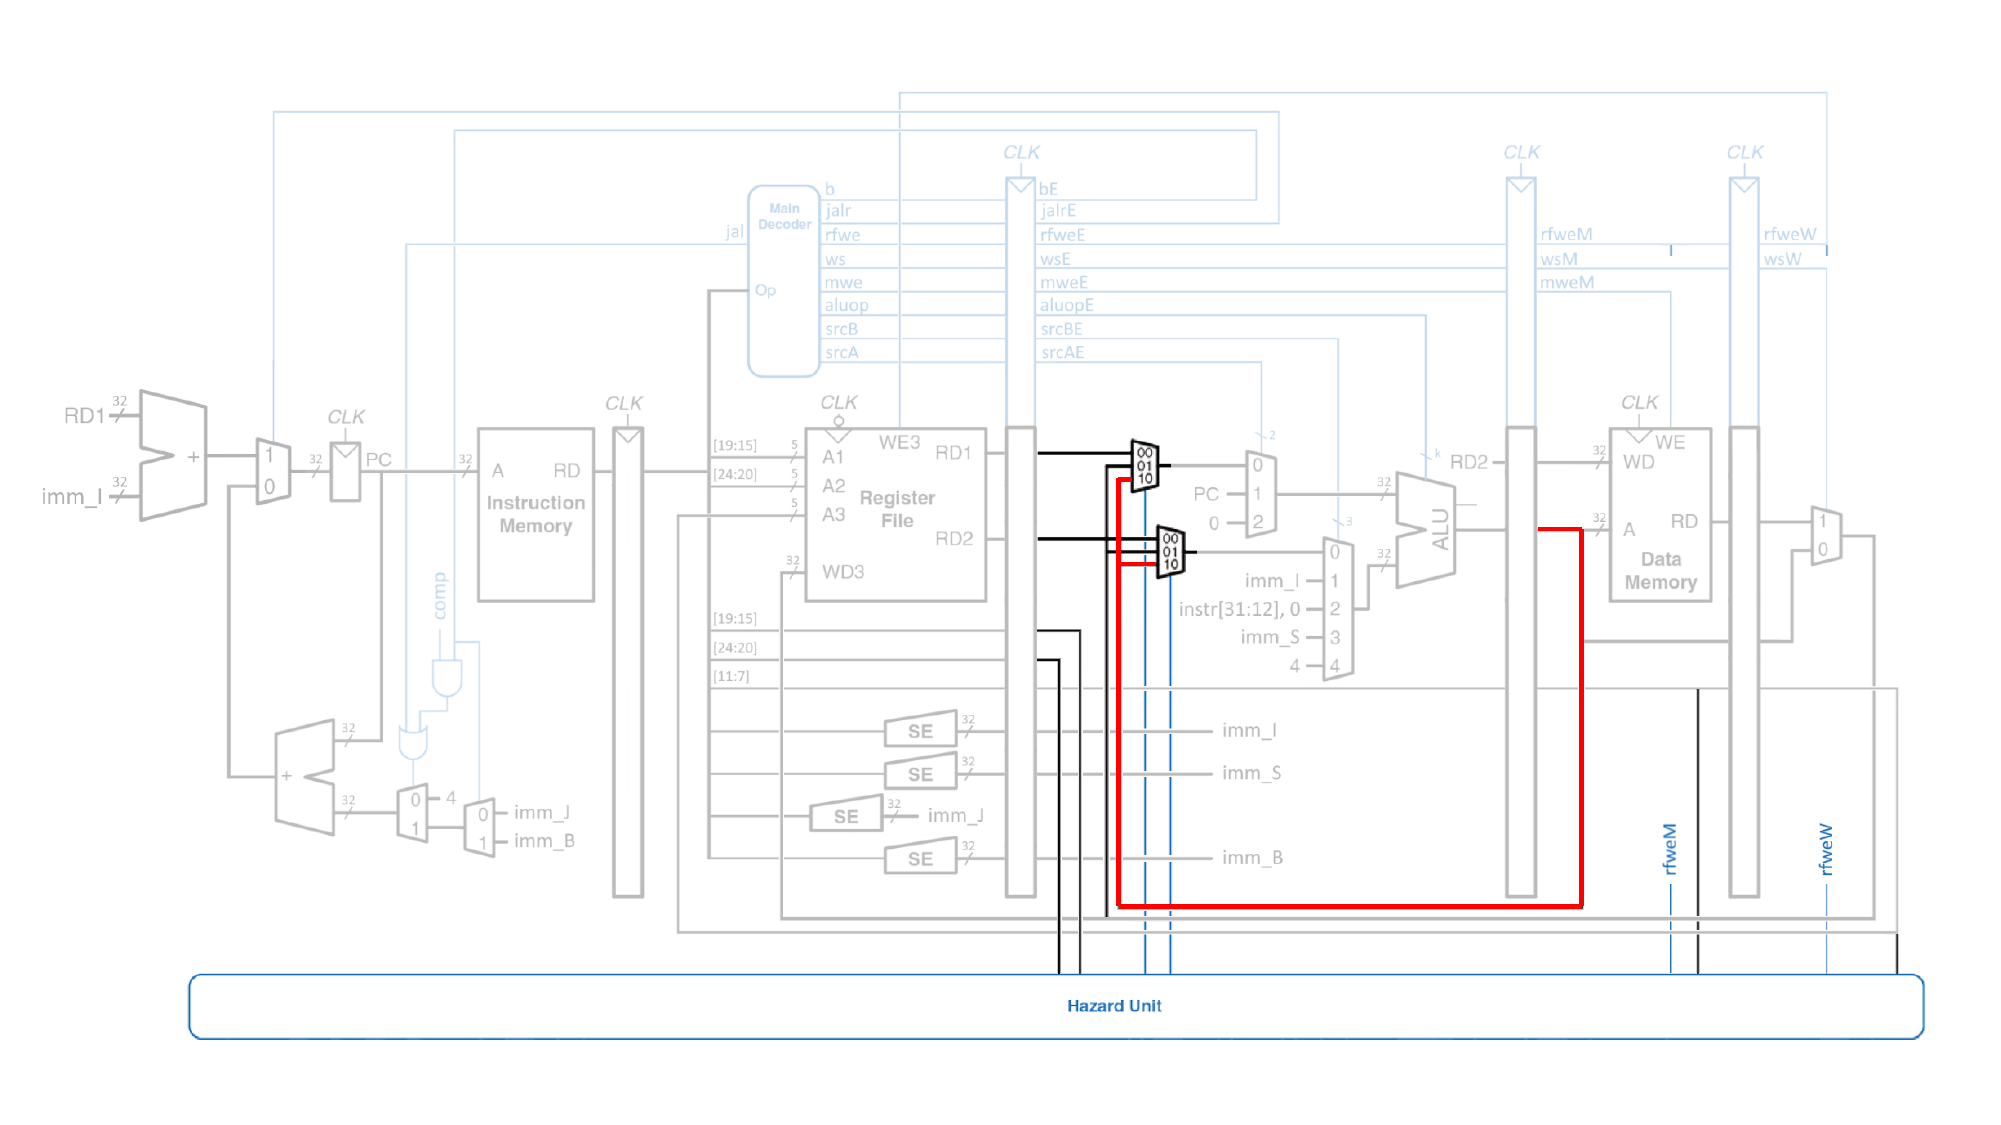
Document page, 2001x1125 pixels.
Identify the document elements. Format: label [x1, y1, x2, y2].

text_box [1117, 478, 1582, 907]
picture [0, 78, 2000, 1047]
